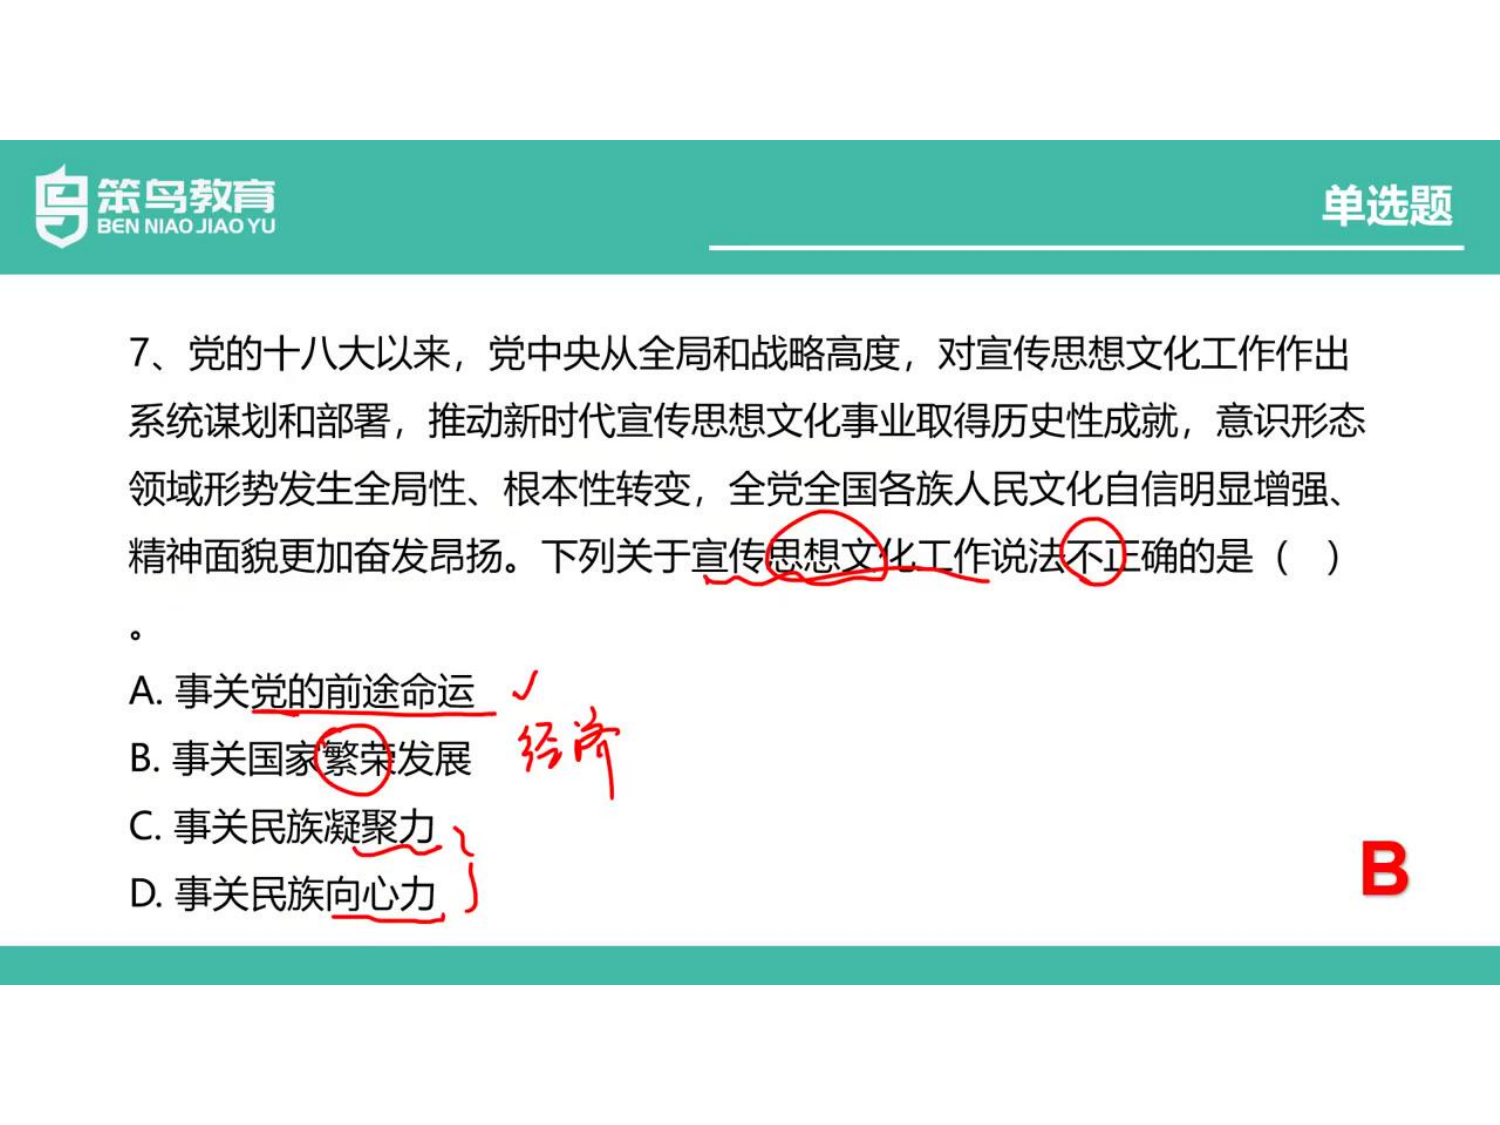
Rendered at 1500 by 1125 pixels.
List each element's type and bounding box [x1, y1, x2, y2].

picture [0, 140, 1500, 985]
